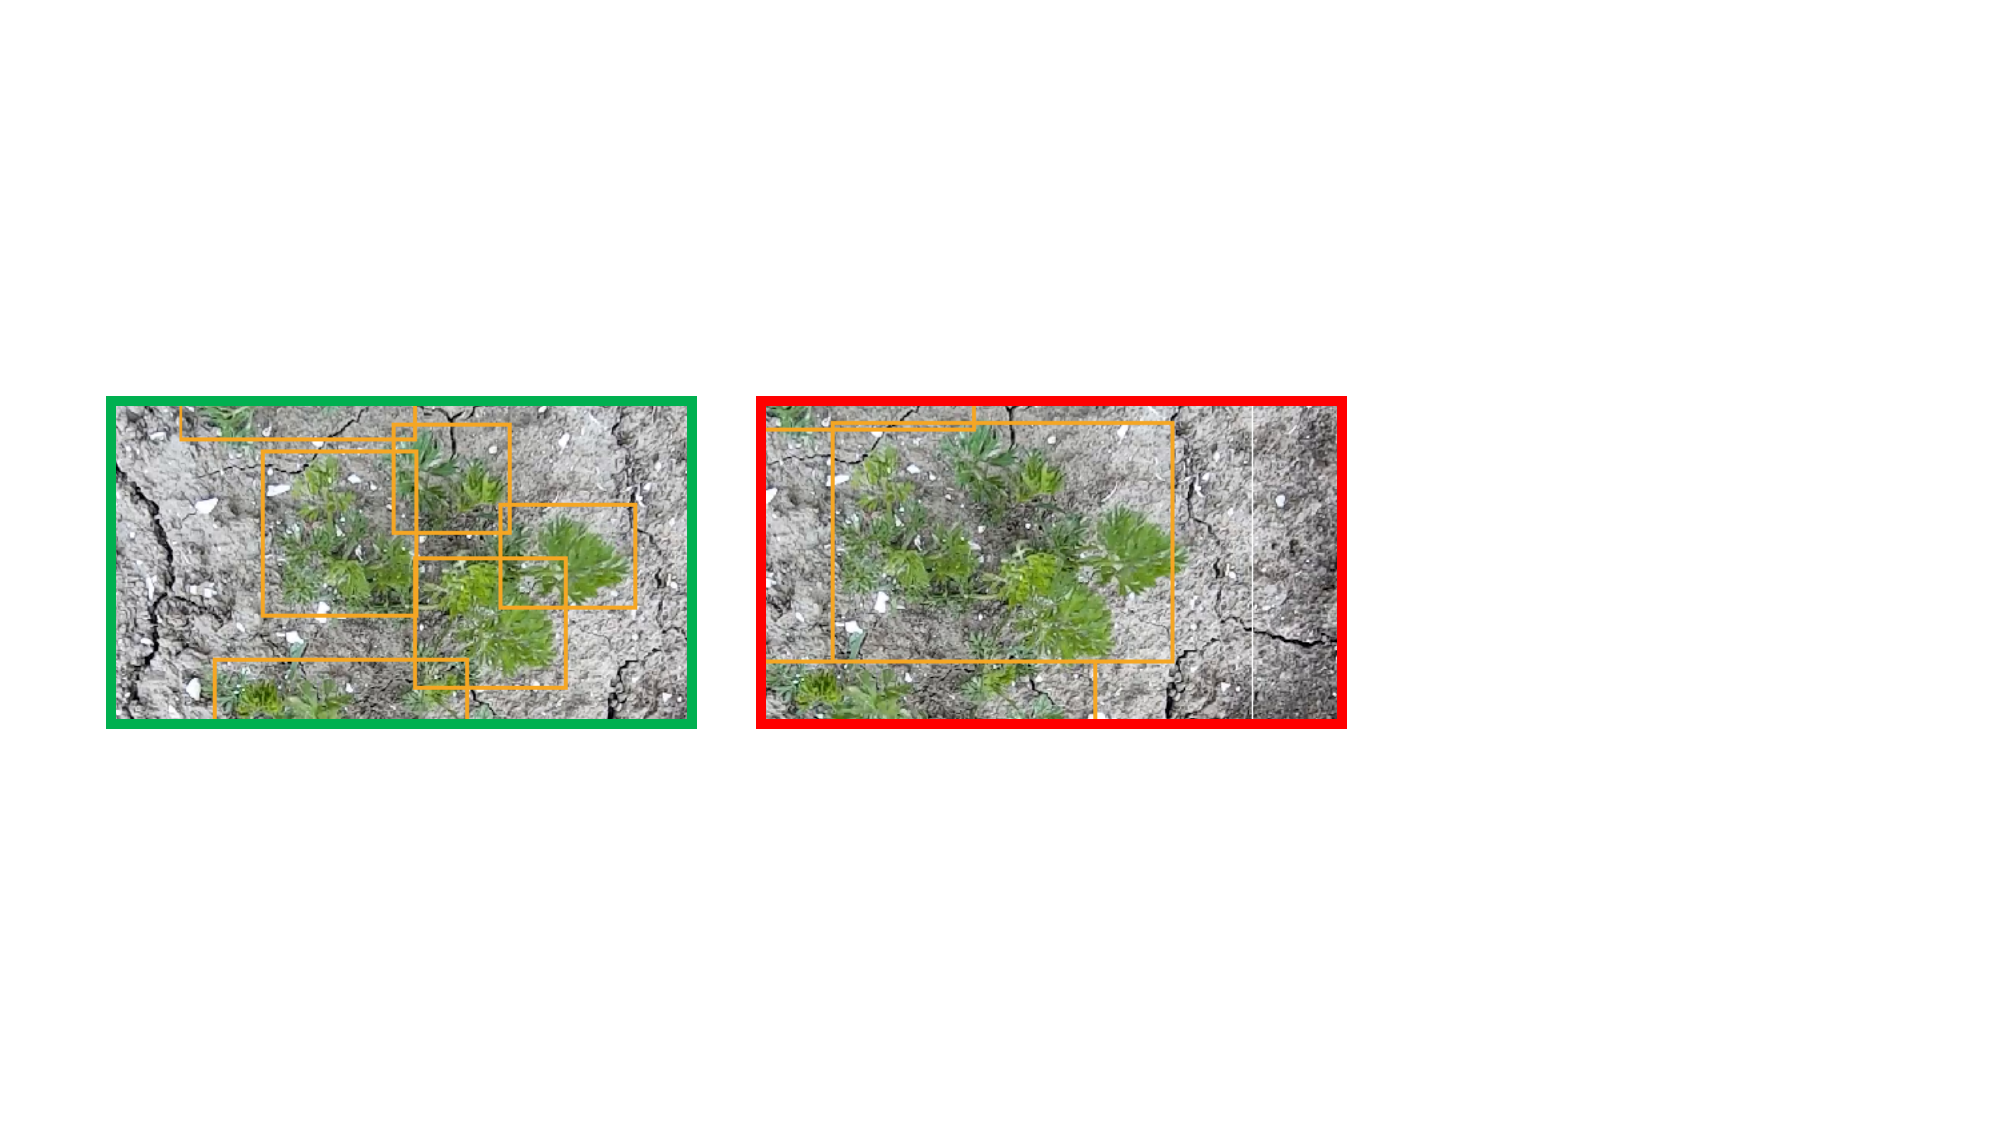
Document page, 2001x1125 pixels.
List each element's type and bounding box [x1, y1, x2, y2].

picture [110, 400, 693, 725]
picture [760, 400, 1343, 725]
